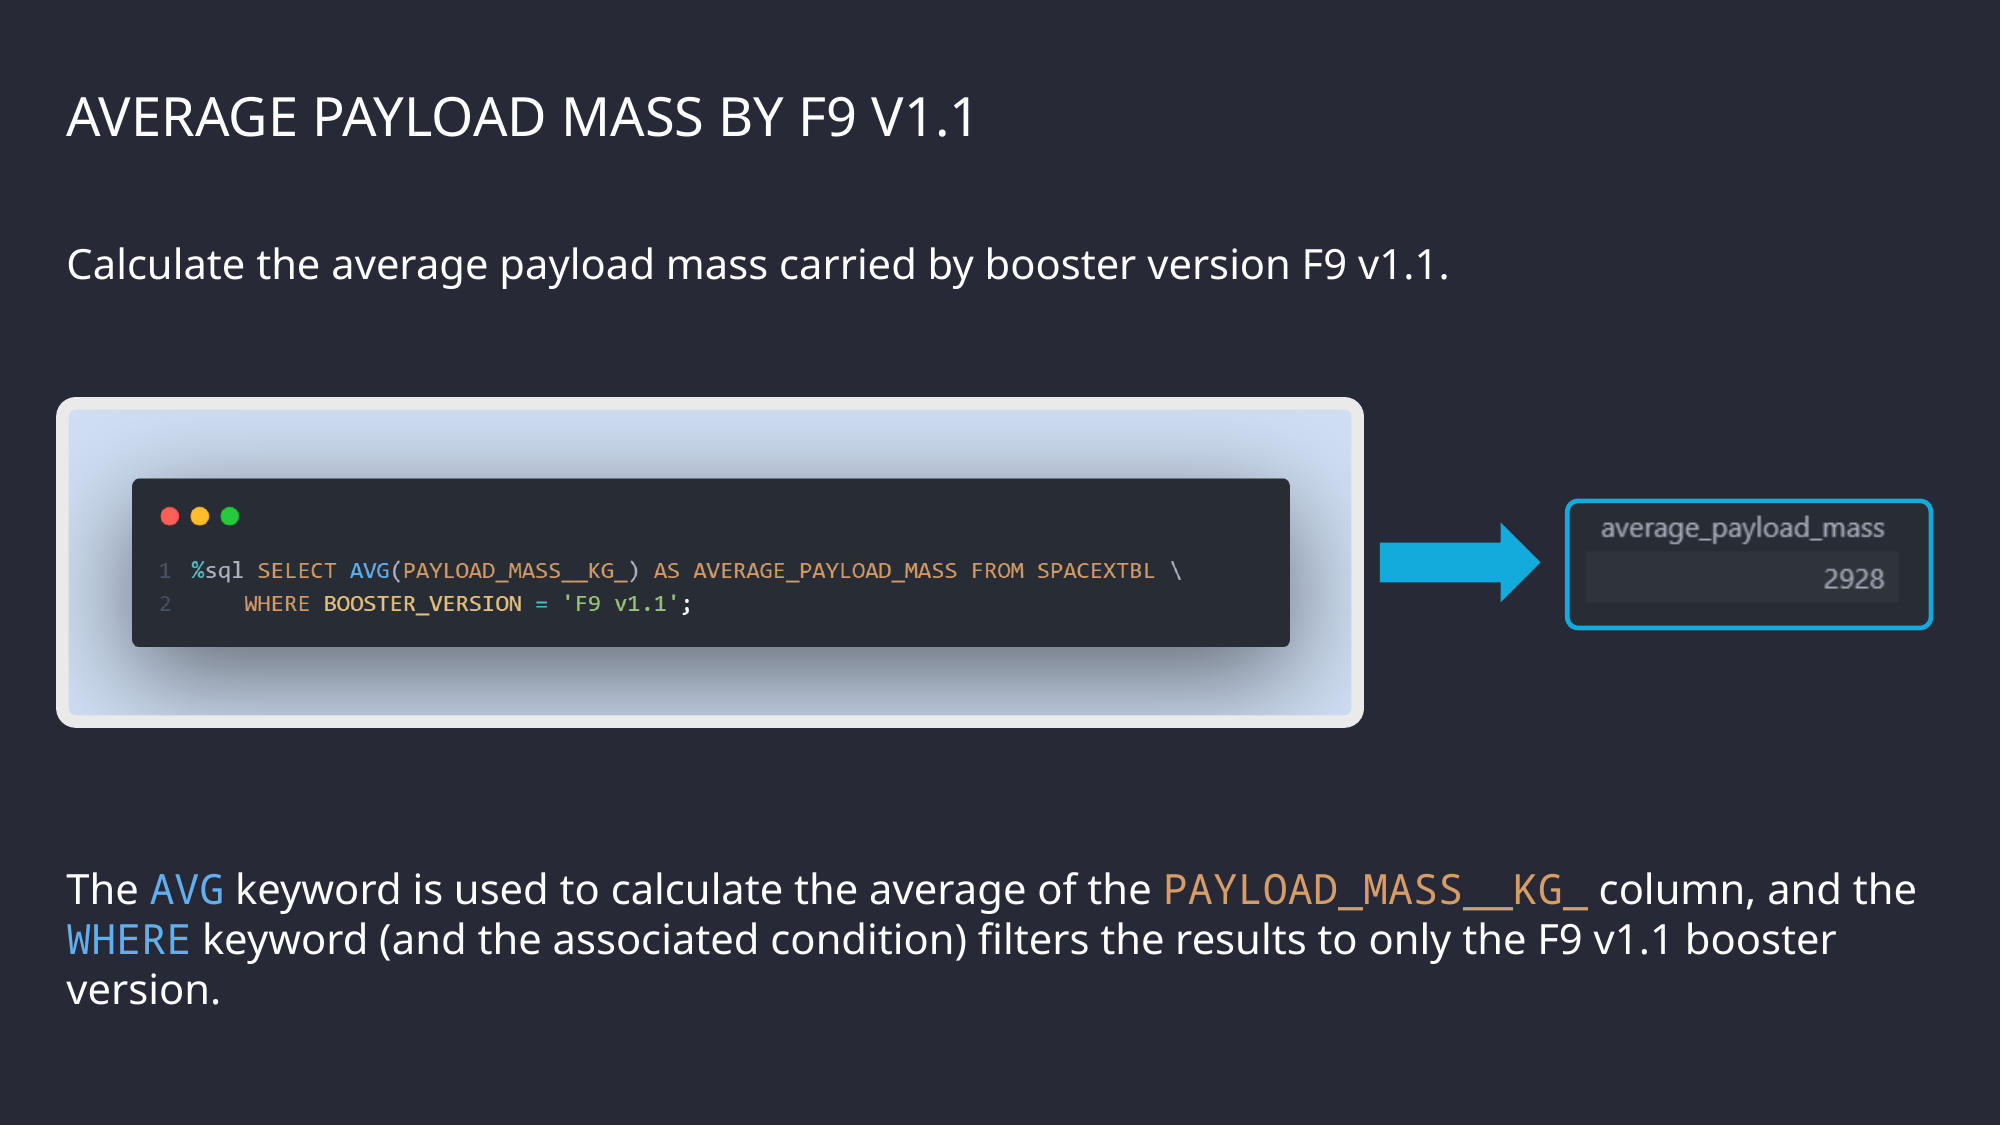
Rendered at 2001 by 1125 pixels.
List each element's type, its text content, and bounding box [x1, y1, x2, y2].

picture [1567, 500, 1931, 628]
picture [62, 403, 1358, 722]
list Calculate the average payload mass carried by booster version F9 v1.1. The AVG keyword is used to calculate the average of the PAYLOAD_MASS__KG_ column, and the WHERE keyword (and the associated condition) filters the results to only the F9 v1.1 booster version. [66, 237, 1938, 1050]
title Average Payload Mass by F9 v1.1 [66, 30, 1863, 149]
text_box [1378, 520, 1542, 605]
